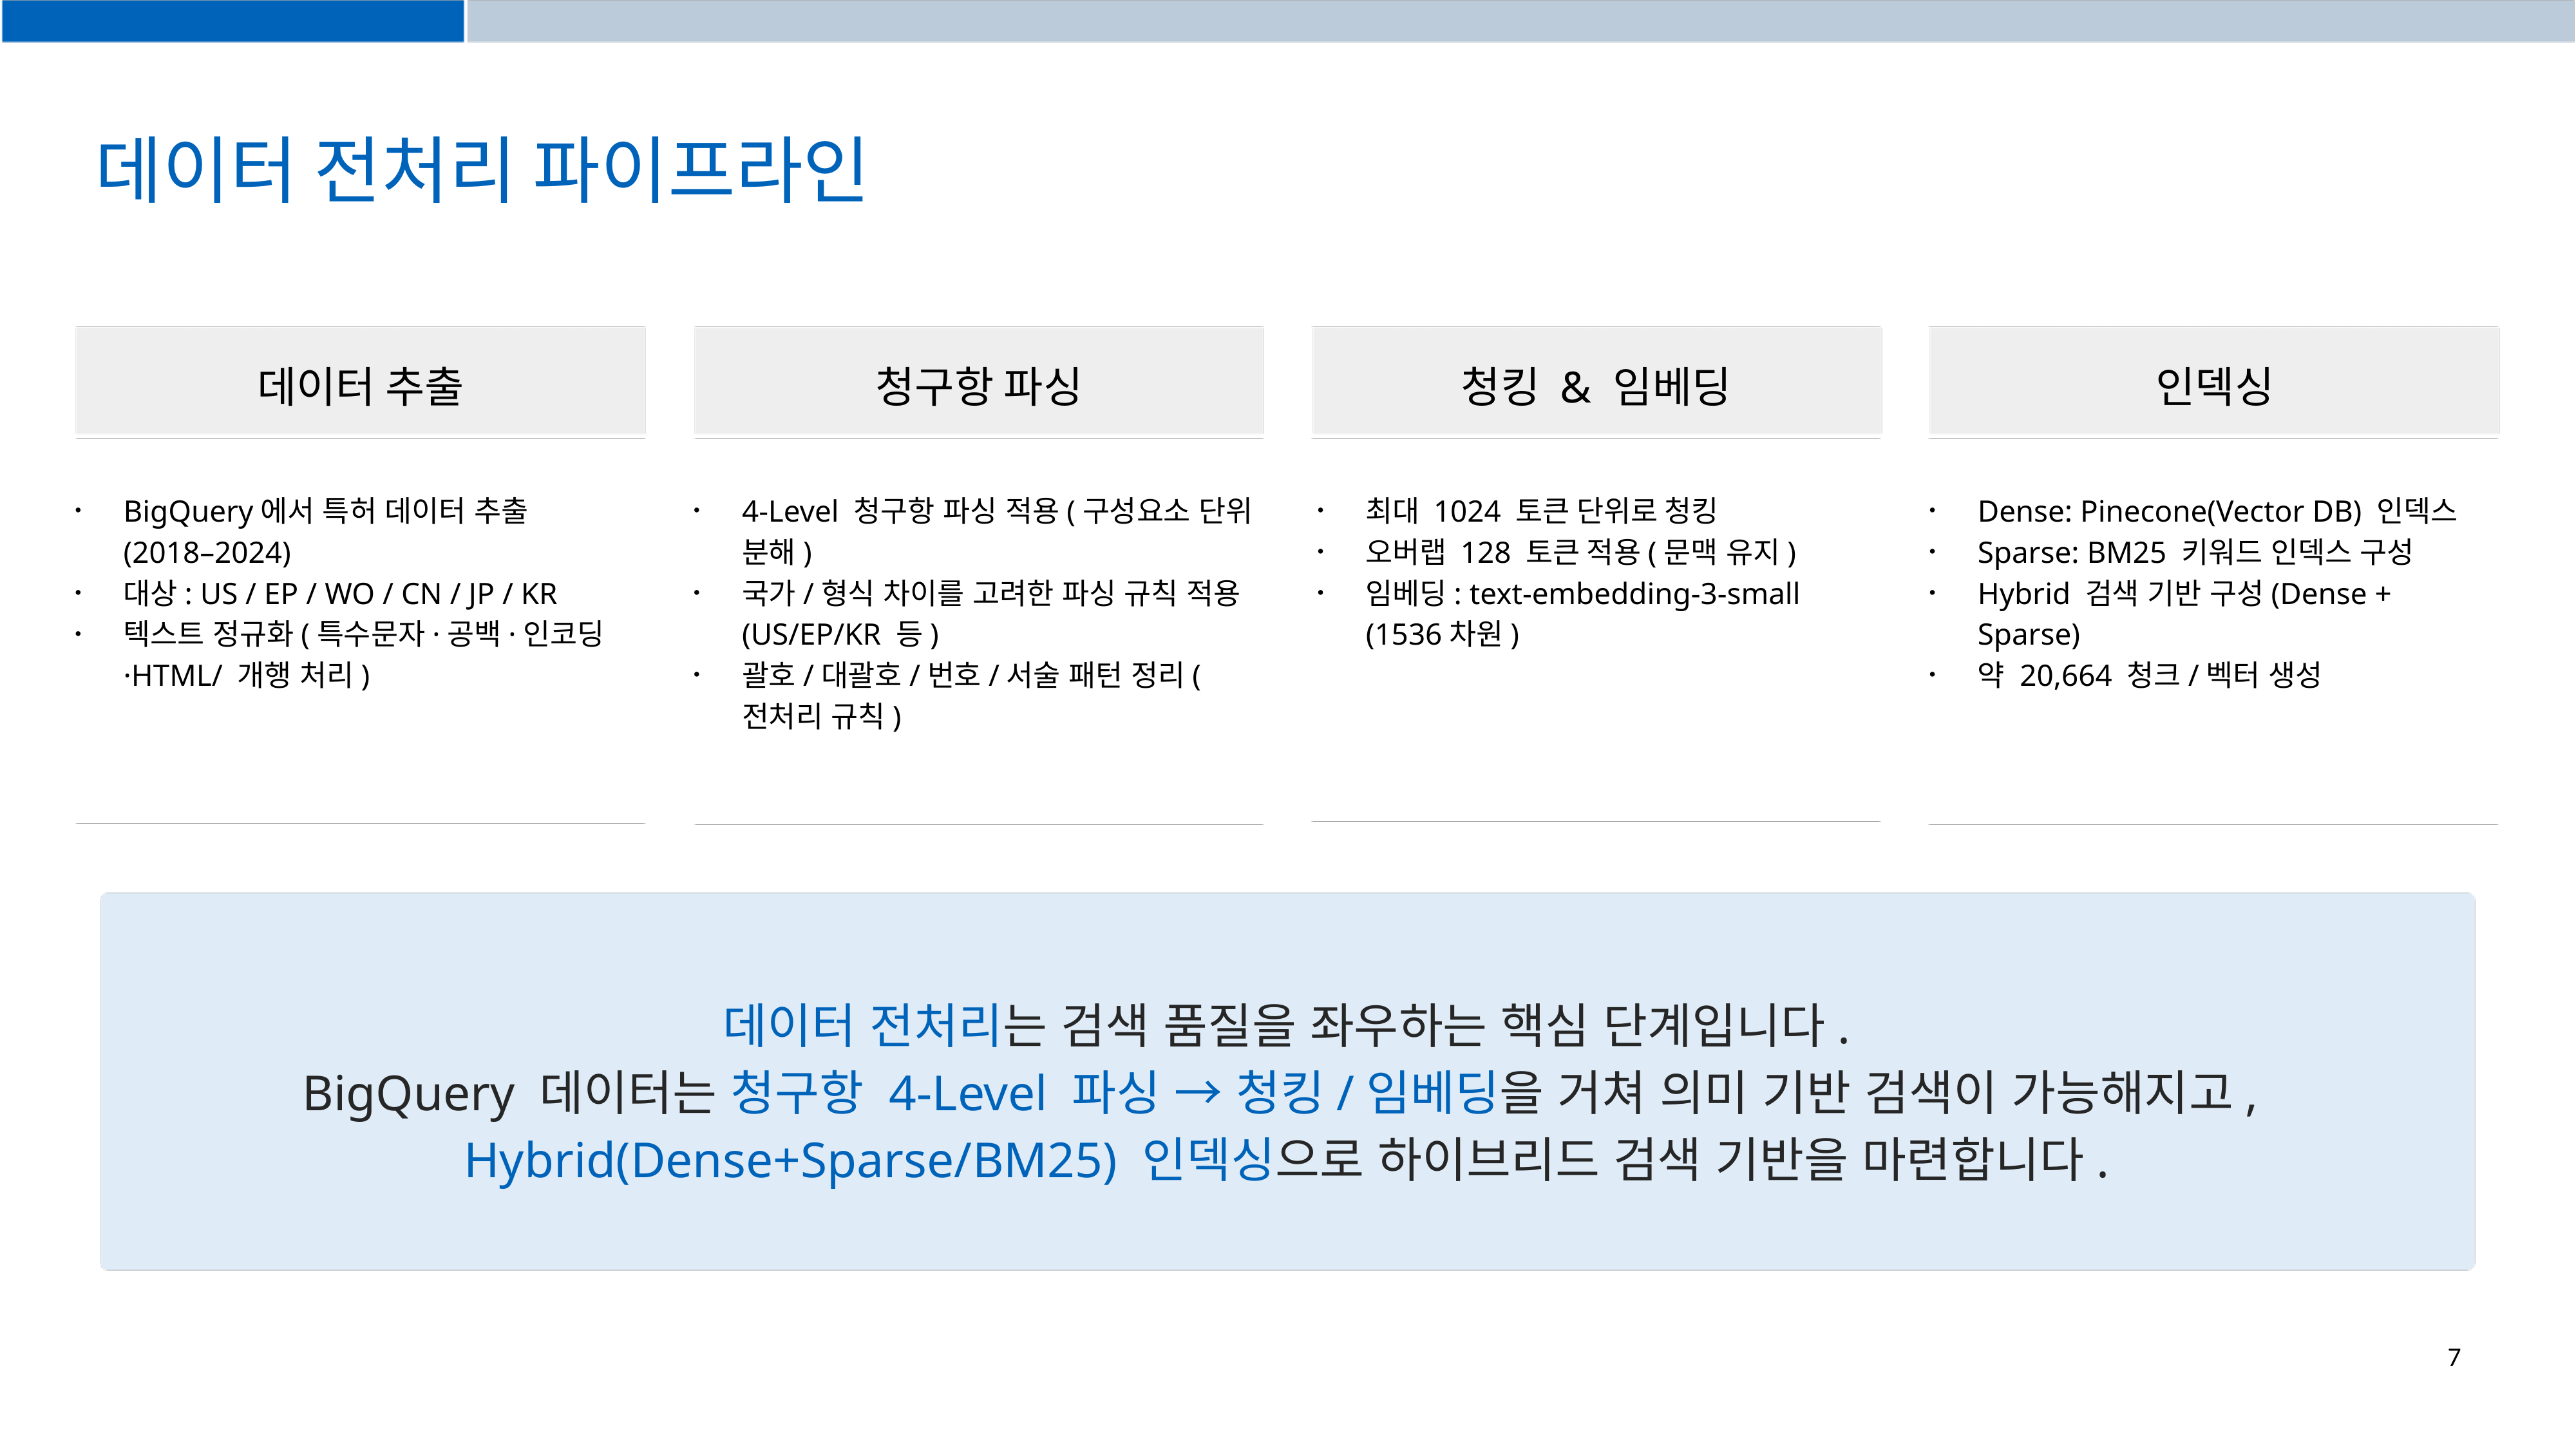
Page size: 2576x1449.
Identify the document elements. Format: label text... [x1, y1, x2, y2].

text_box 최대 1024 토큰 단위로 청킹 오버랩 128 토큰 적용(문맥 유지) 임베딩: text-embedding-3-small (1536차원) [1317, 487, 1882, 750]
text_box 데이터 전처리 파이프라인 [95, 119, 2503, 223]
text_box Dense: Pinecone(Vector DB) 인덱스 Sparse: BM25 키워드 인덱스 구성 Hybrid 검색 기반 구성(Dense + Sparse) 약 20,664 청크/벡터 생성 [1929, 487, 2503, 750]
picture [75, 822, 647, 824]
picture [693, 326, 1265, 439]
picture [1927, 823, 2500, 826]
text_box 4-Level 청구항 파싱 적용(구성요소 단위 분해) 국가/형식 차이를 고려한 파싱 규칙 적용(US/EP/KR 등) 괄호/대괄호/번호/서술 패턴 정리(전처리 규칙) [694, 487, 1265, 750]
picture [1927, 326, 2501, 439]
picture [1311, 820, 1883, 823]
picture [693, 823, 1265, 826]
text_box BigQuery에서 특허 데이터 추출 (2018–2024) 대상: US / EP / WO / CN / JP / KR 텍스트 정규화(특수문자·공백·인코딩·HTML/ 개행 처리) [75, 487, 641, 802]
picture [75, 326, 647, 439]
picture [99, 892, 2477, 1273]
picture [1311, 326, 1884, 439]
text_box 7 [2438, 1334, 2535, 1377]
picture [0, 0, 2576, 44]
